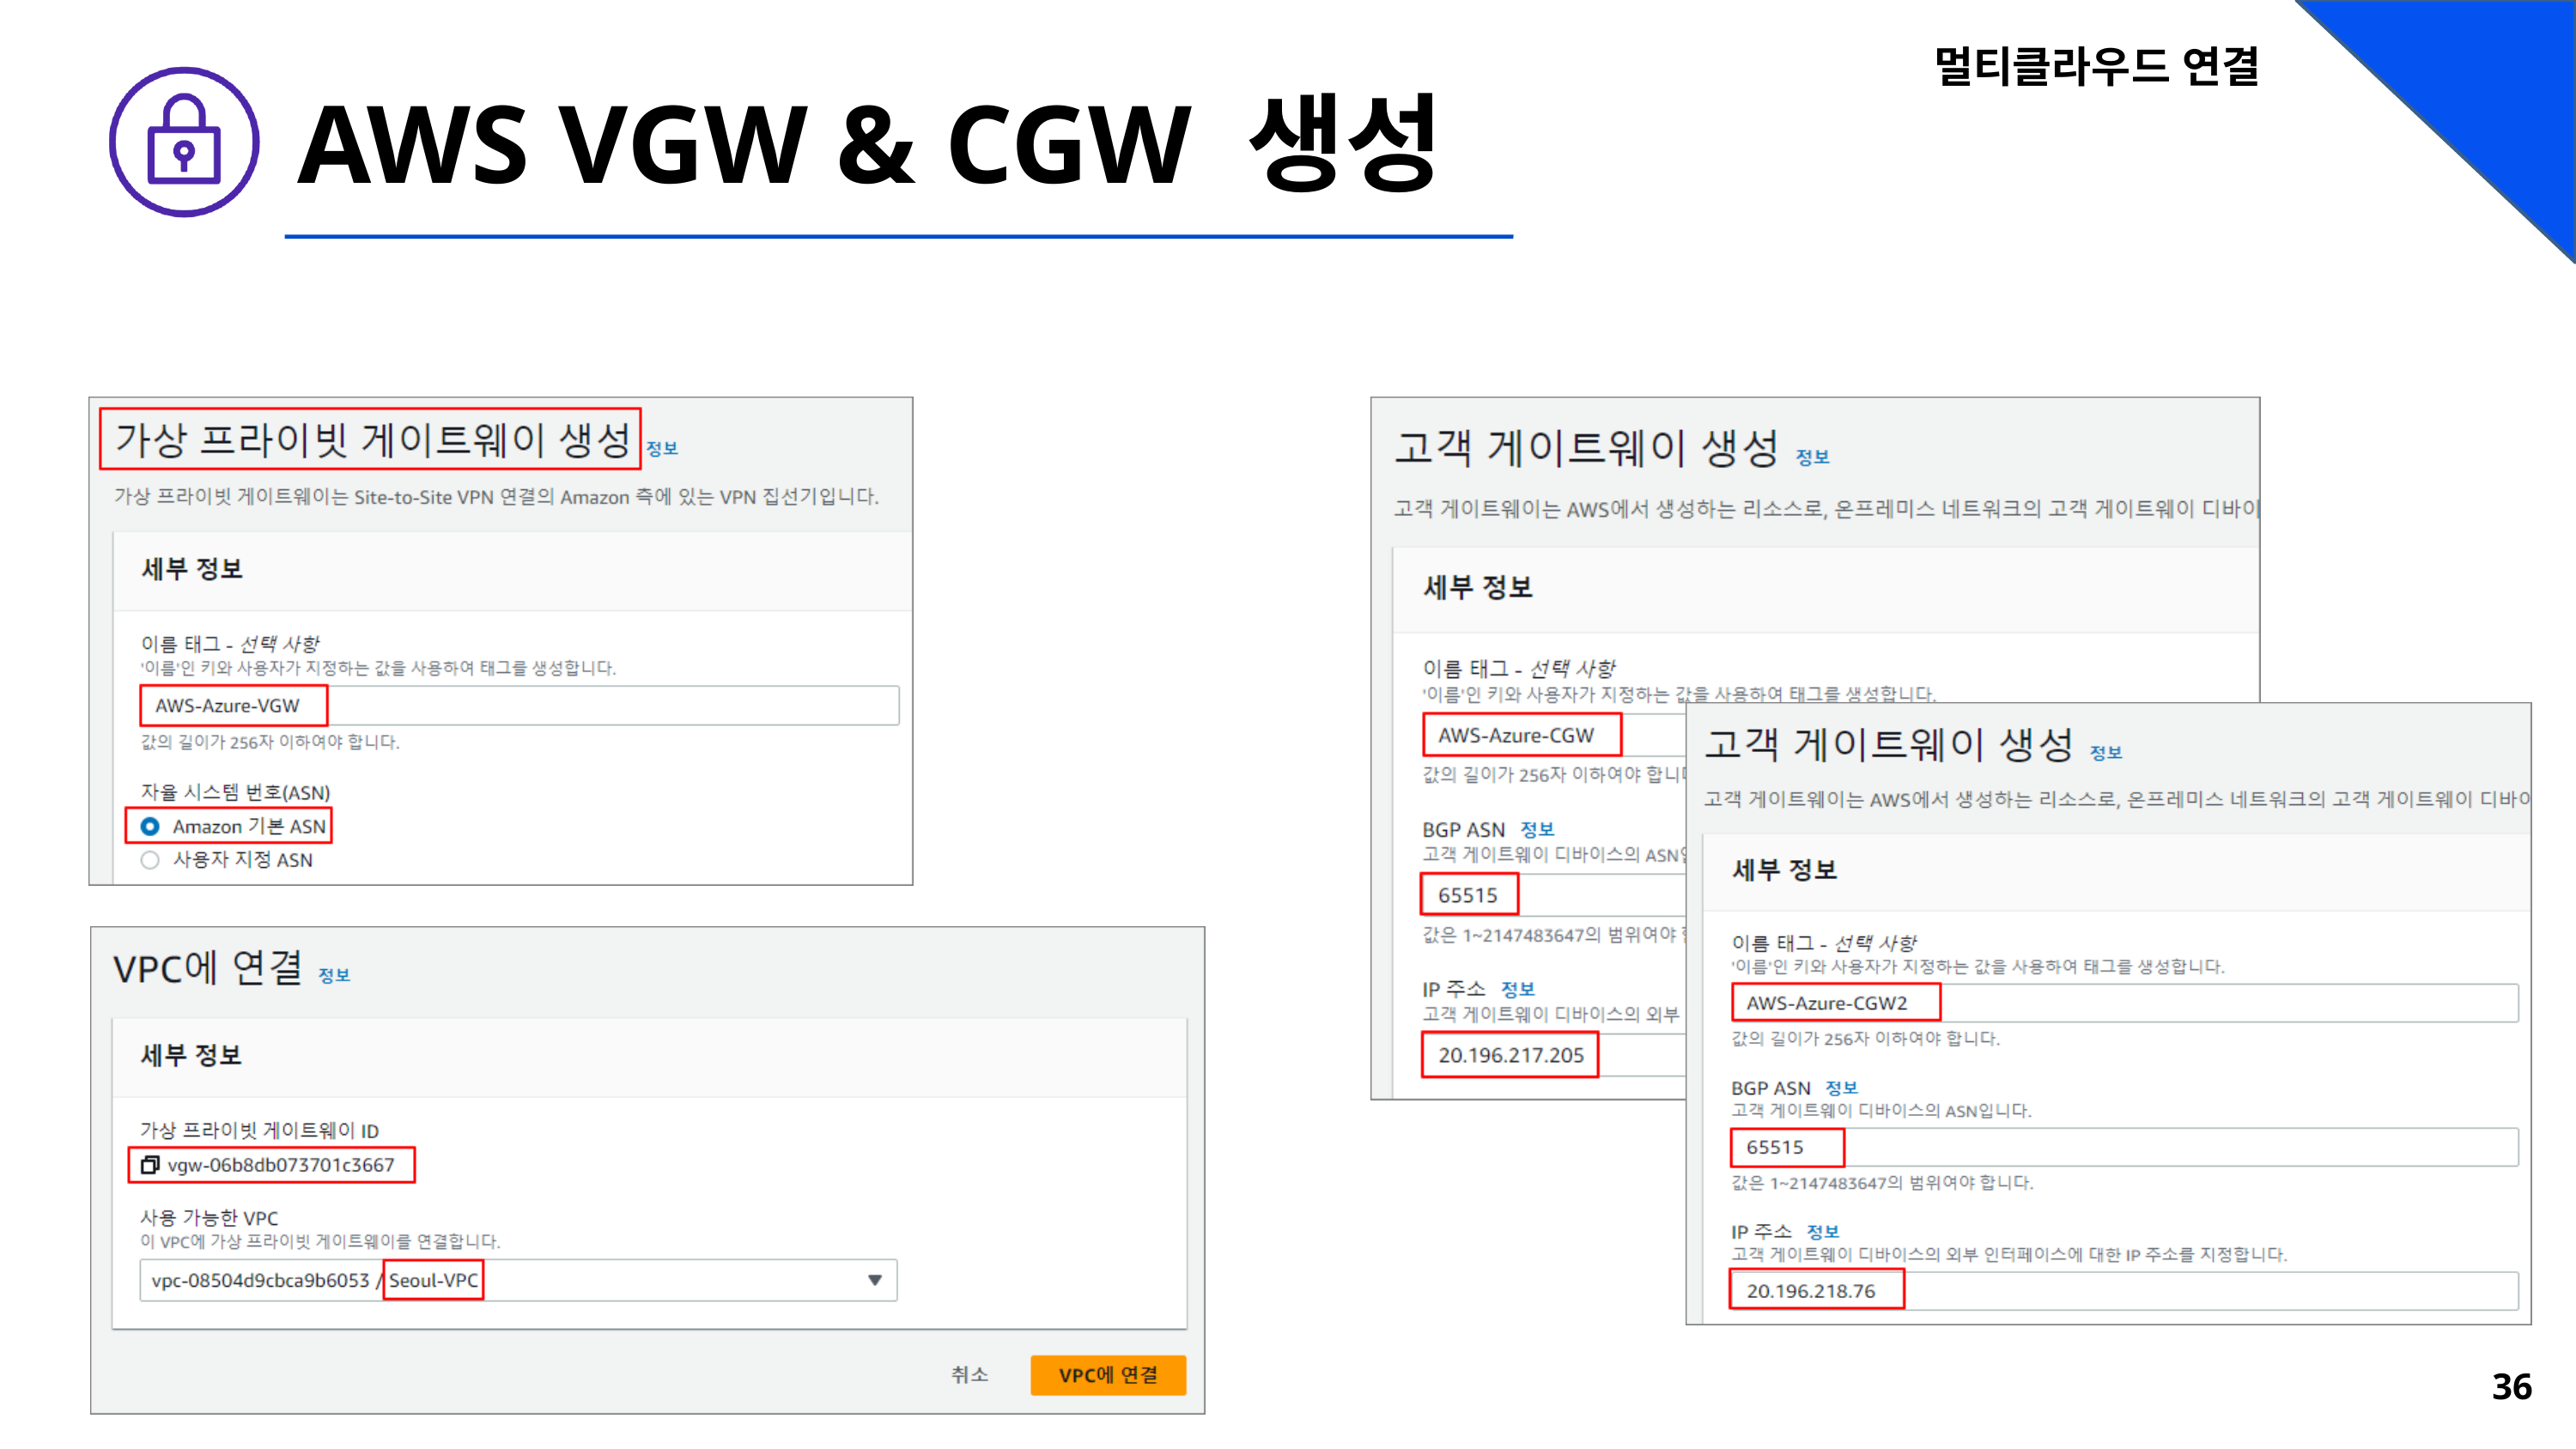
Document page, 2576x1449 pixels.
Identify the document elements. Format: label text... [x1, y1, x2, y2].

picture [88, 397, 914, 886]
text_box AWS VGW & CGW 생성 [288, 70, 1760, 211]
picture [89, 925, 1206, 1416]
picture [1370, 397, 2532, 1325]
text_box [2294, 0, 2576, 264]
picture [82, 39, 285, 243]
text_box 36 [2479, 1357, 2576, 1413]
text_box 멀티클라우드 연결 [1921, 33, 2447, 98]
